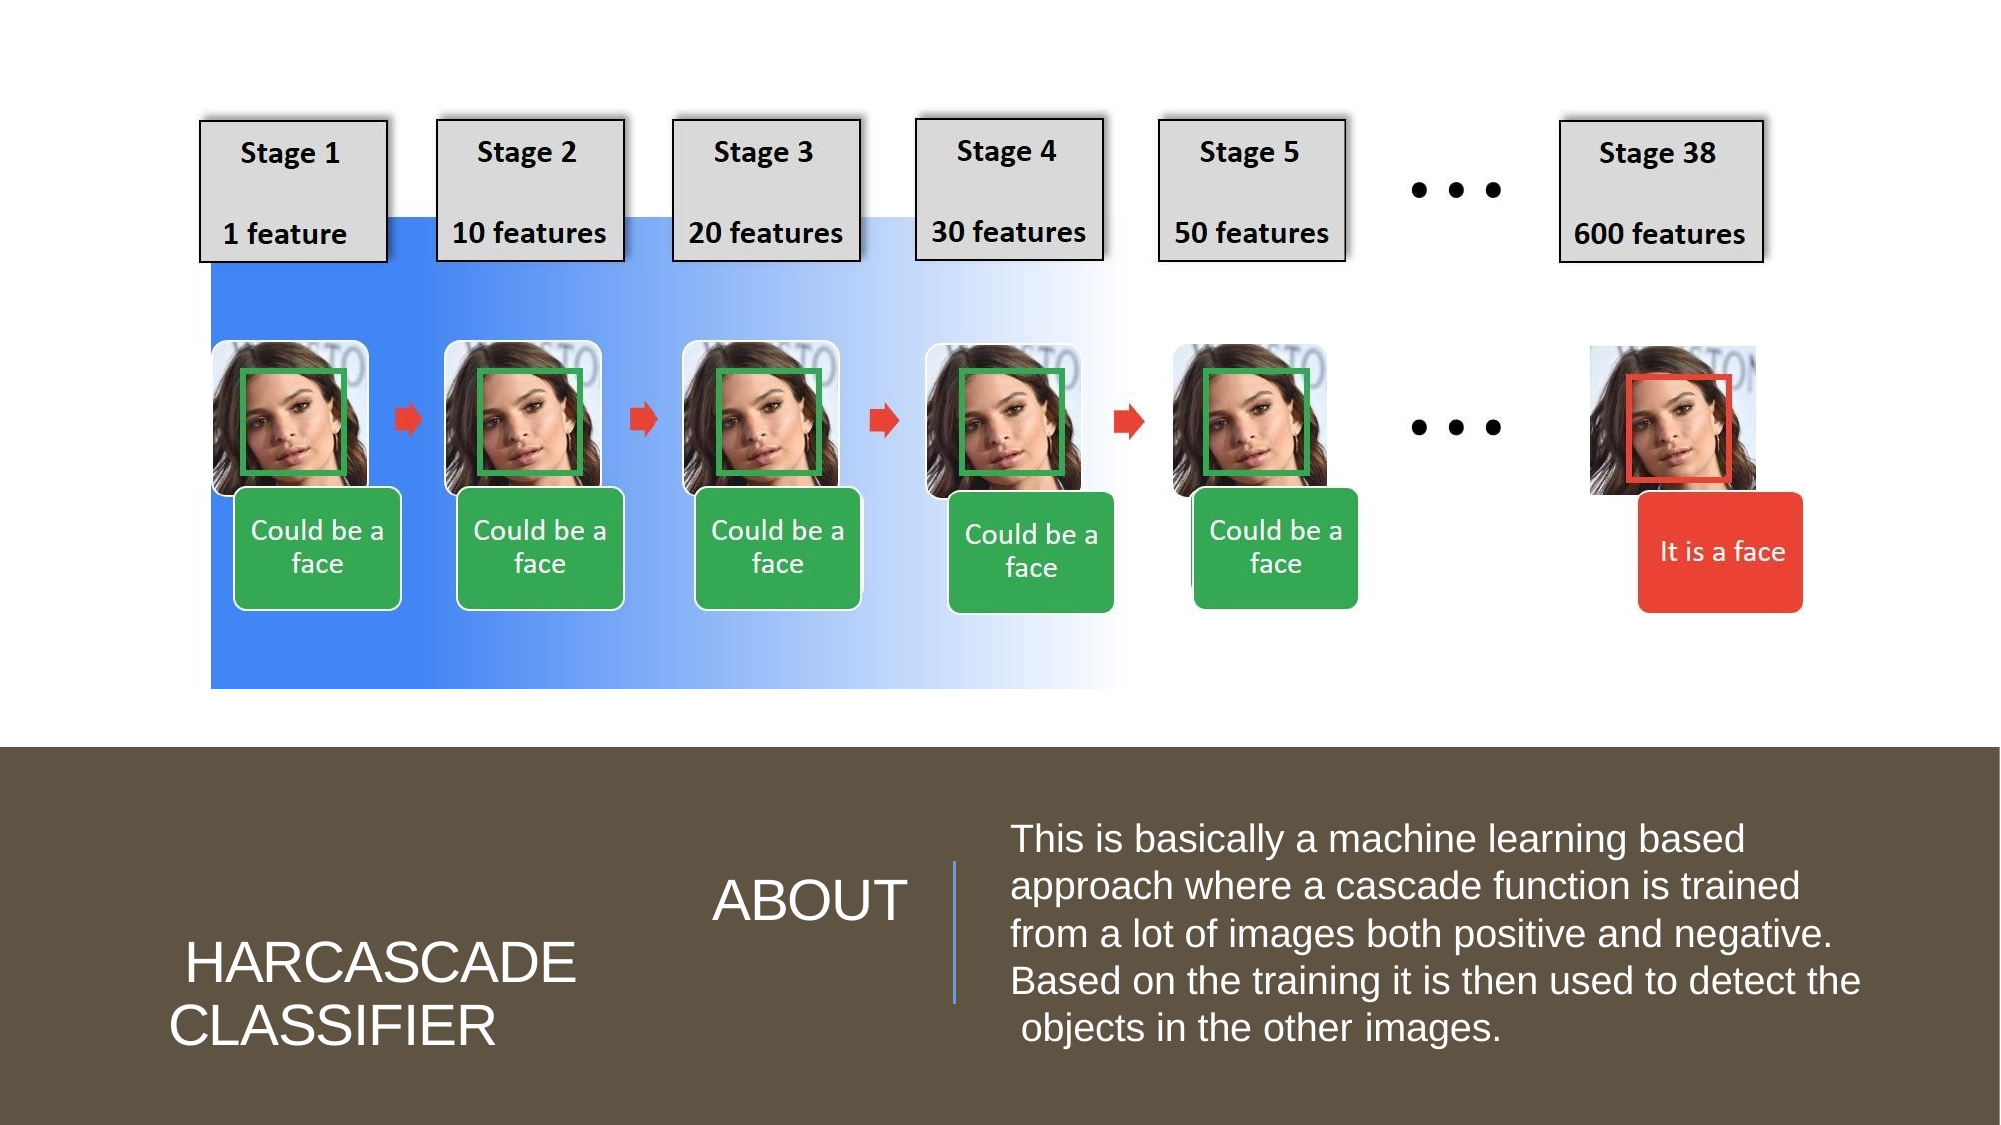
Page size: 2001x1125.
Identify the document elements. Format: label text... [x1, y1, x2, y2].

text_box [195, 105, 1805, 690]
text_box ABOUT HARCASCADE CLASSIFIER [166, 858, 912, 1058]
text_box [0, 747, 2000, 1125]
text_box This is basically a machine learning based approach where a cascade function is trained from a lot of images both positive and negative. Based on the training it is then used to detect the objects in the other images. [1007, 810, 1872, 1050]
